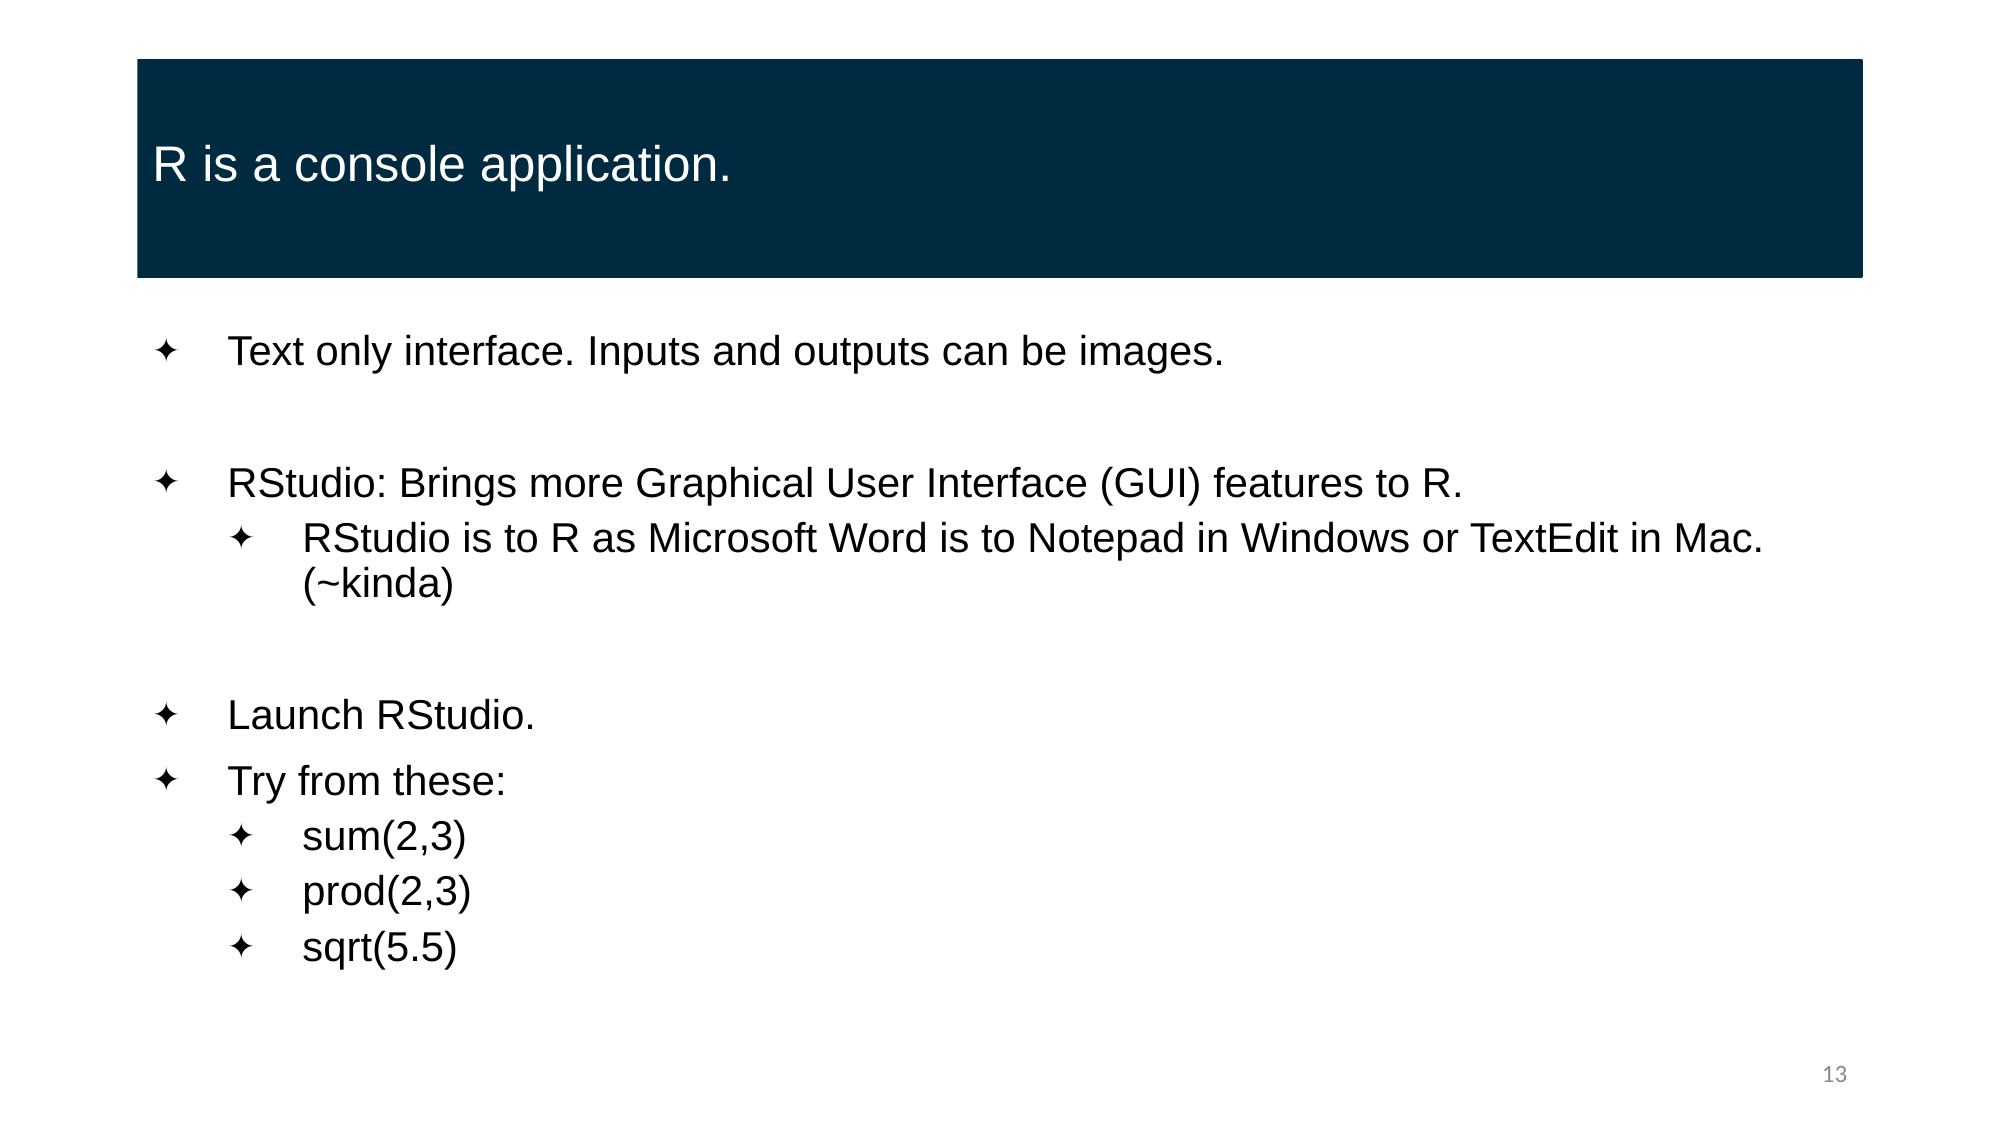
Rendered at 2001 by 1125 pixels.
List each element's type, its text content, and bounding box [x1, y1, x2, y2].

title R is a console application. [137, 59, 1863, 278]
list Text only interface. Inputs and outputs can be images. RStudio: Brings more Graphical User Interface (GUI) features to R. RStudio is to R as Microsoft Word is to Notepad in Windows or TextEdit in Mac. (~kinda) Launch RStudio. Try from these: sum(2,3) prod(2,3) sqrt(5.5) [137, 299, 1863, 1014]
slide_number 13 [1412, 1042, 1863, 1103]
